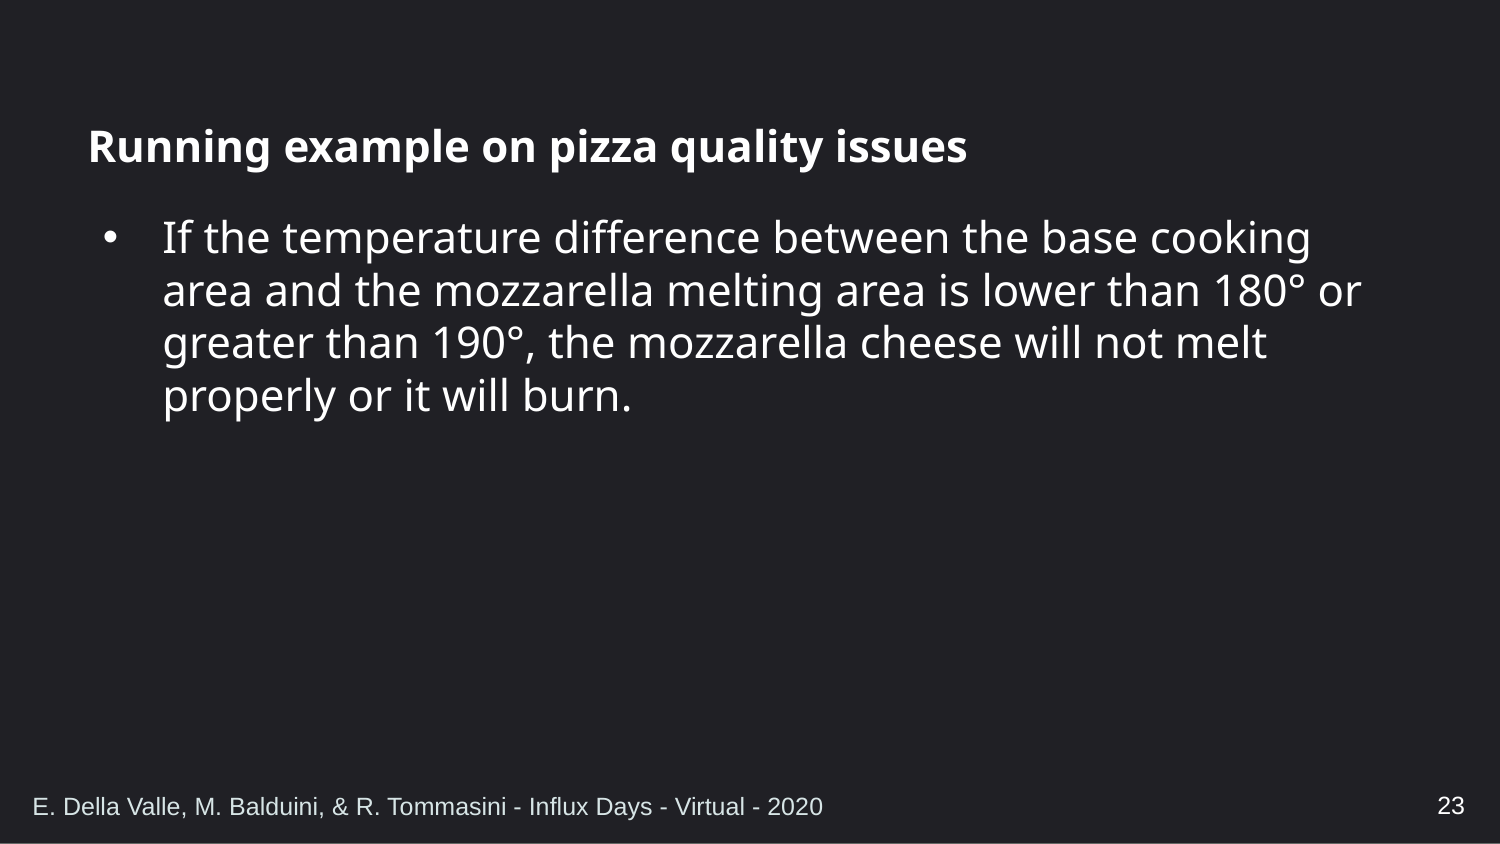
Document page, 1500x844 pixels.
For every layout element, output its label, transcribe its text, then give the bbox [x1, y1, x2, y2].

slide_number 23 [1142, 782, 1481, 828]
list If the temperature difference between the base cooking area and the mozzarella melting area is lower than 180° or greater than 190°, the mozzarella cheese will not melt properly or it will burn. [76, 204, 1423, 761]
footer E. Della Valle, M. Balduini, & R. Tommasini - Influx Days - Virtual - 2020 [17, 783, 1135, 828]
title Running example on pizza quality issues [76, 99, 1423, 196]
